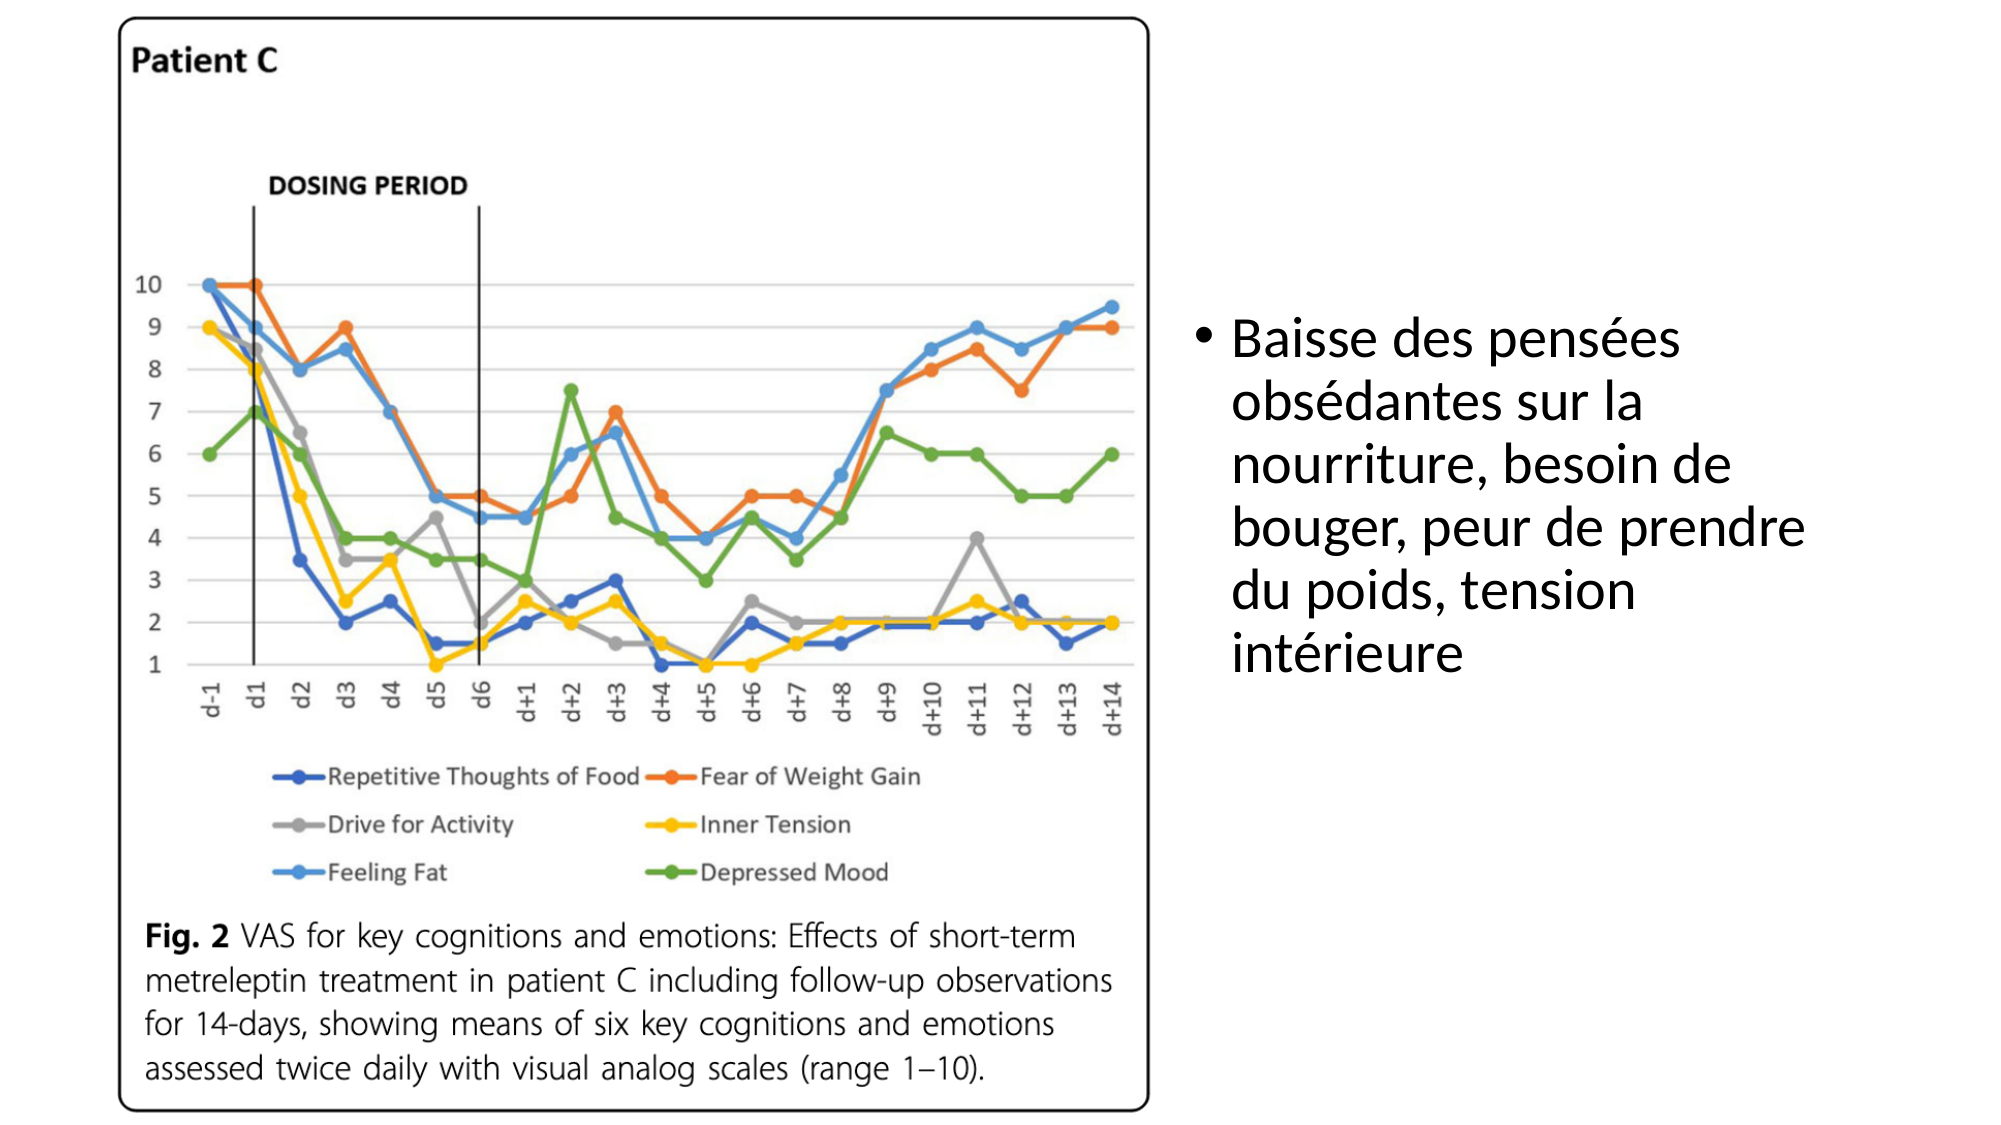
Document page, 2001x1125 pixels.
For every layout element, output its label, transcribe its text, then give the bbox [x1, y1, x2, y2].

list Baisse des pensées obsédantes sur la nourriture, besoin de bouger, peur de prendre du poids, tension intérieure [1178, 299, 1863, 1014]
picture [110, 0, 1168, 1125]
